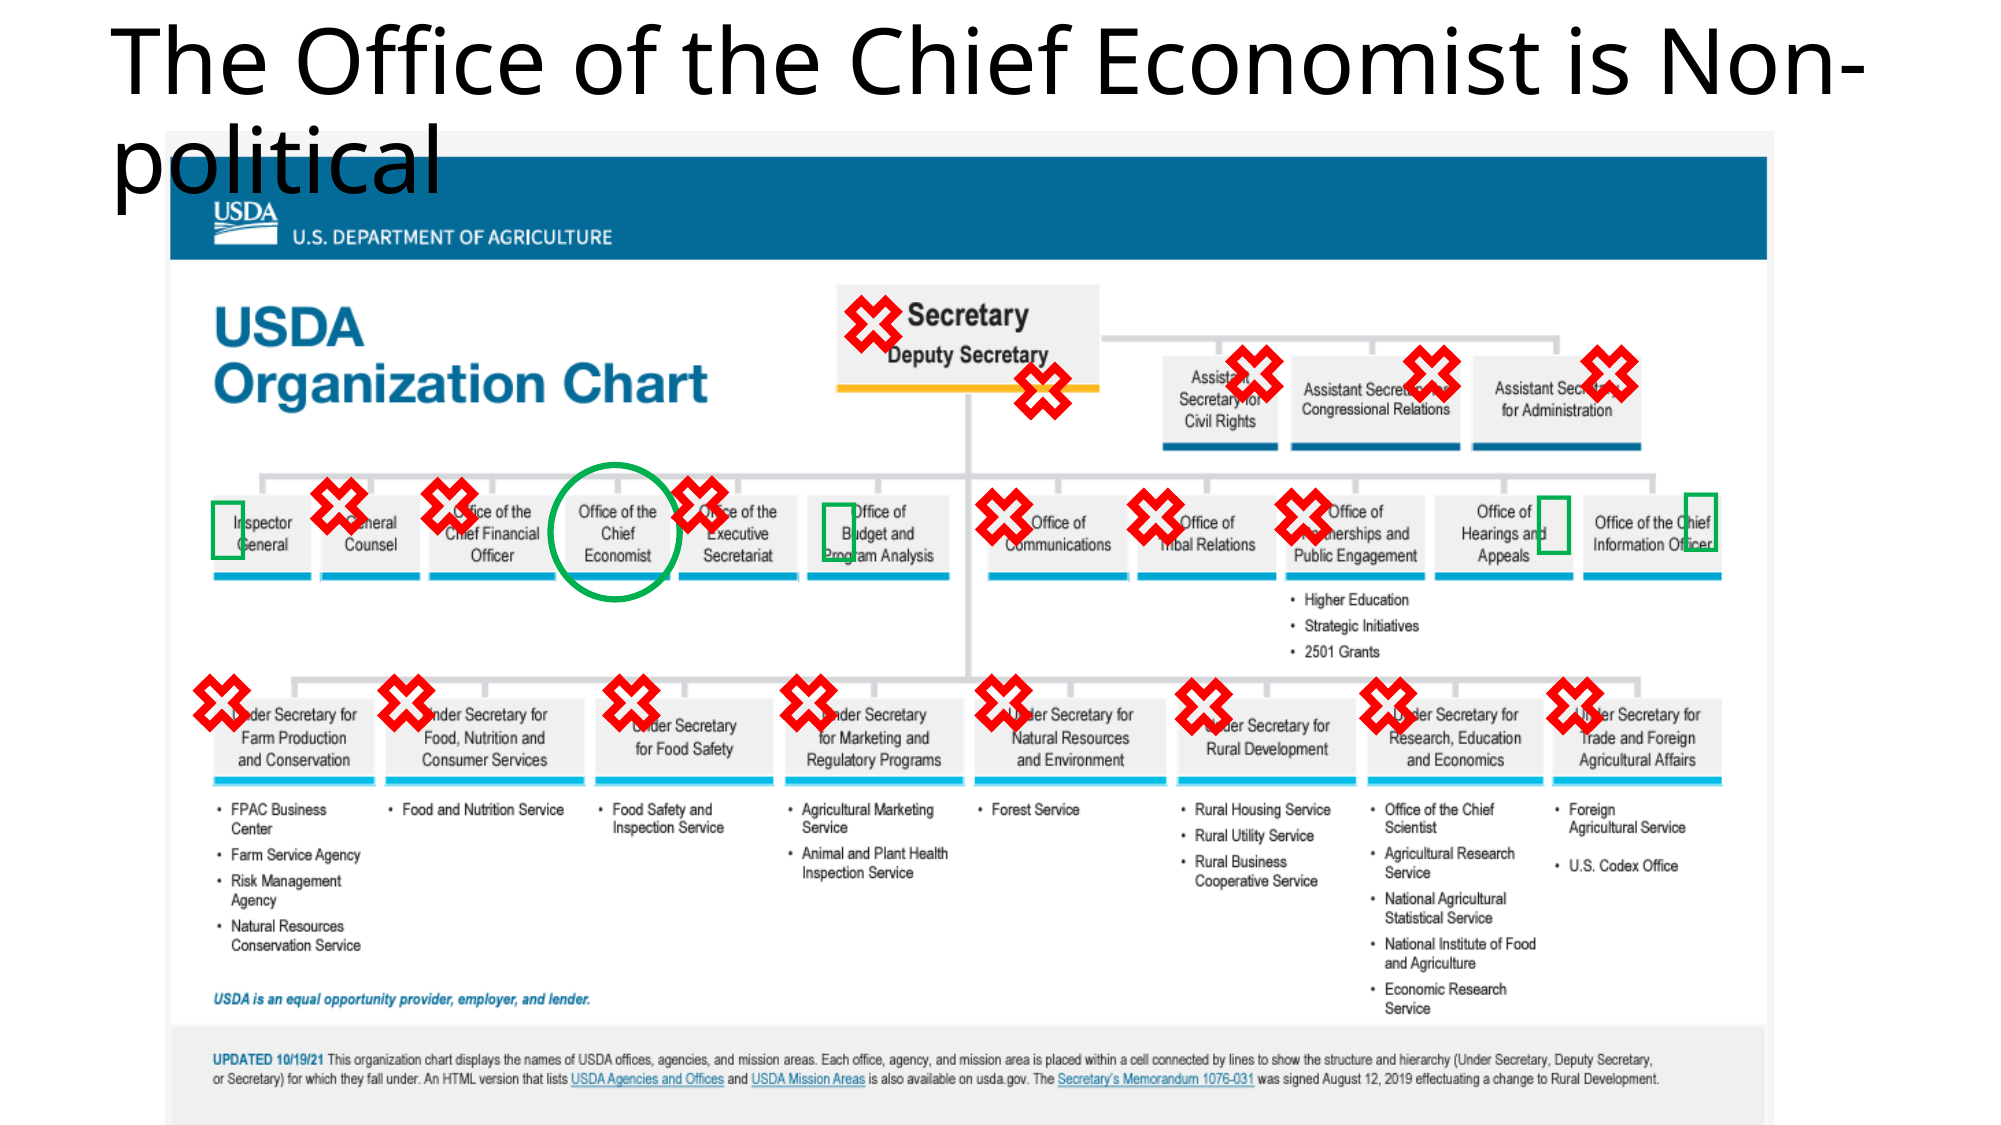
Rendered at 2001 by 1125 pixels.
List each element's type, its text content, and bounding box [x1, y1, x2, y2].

title The Office of the Chief Economist is Non-political [95, 5, 1960, 224]
picture [164, 130, 1775, 1125]
